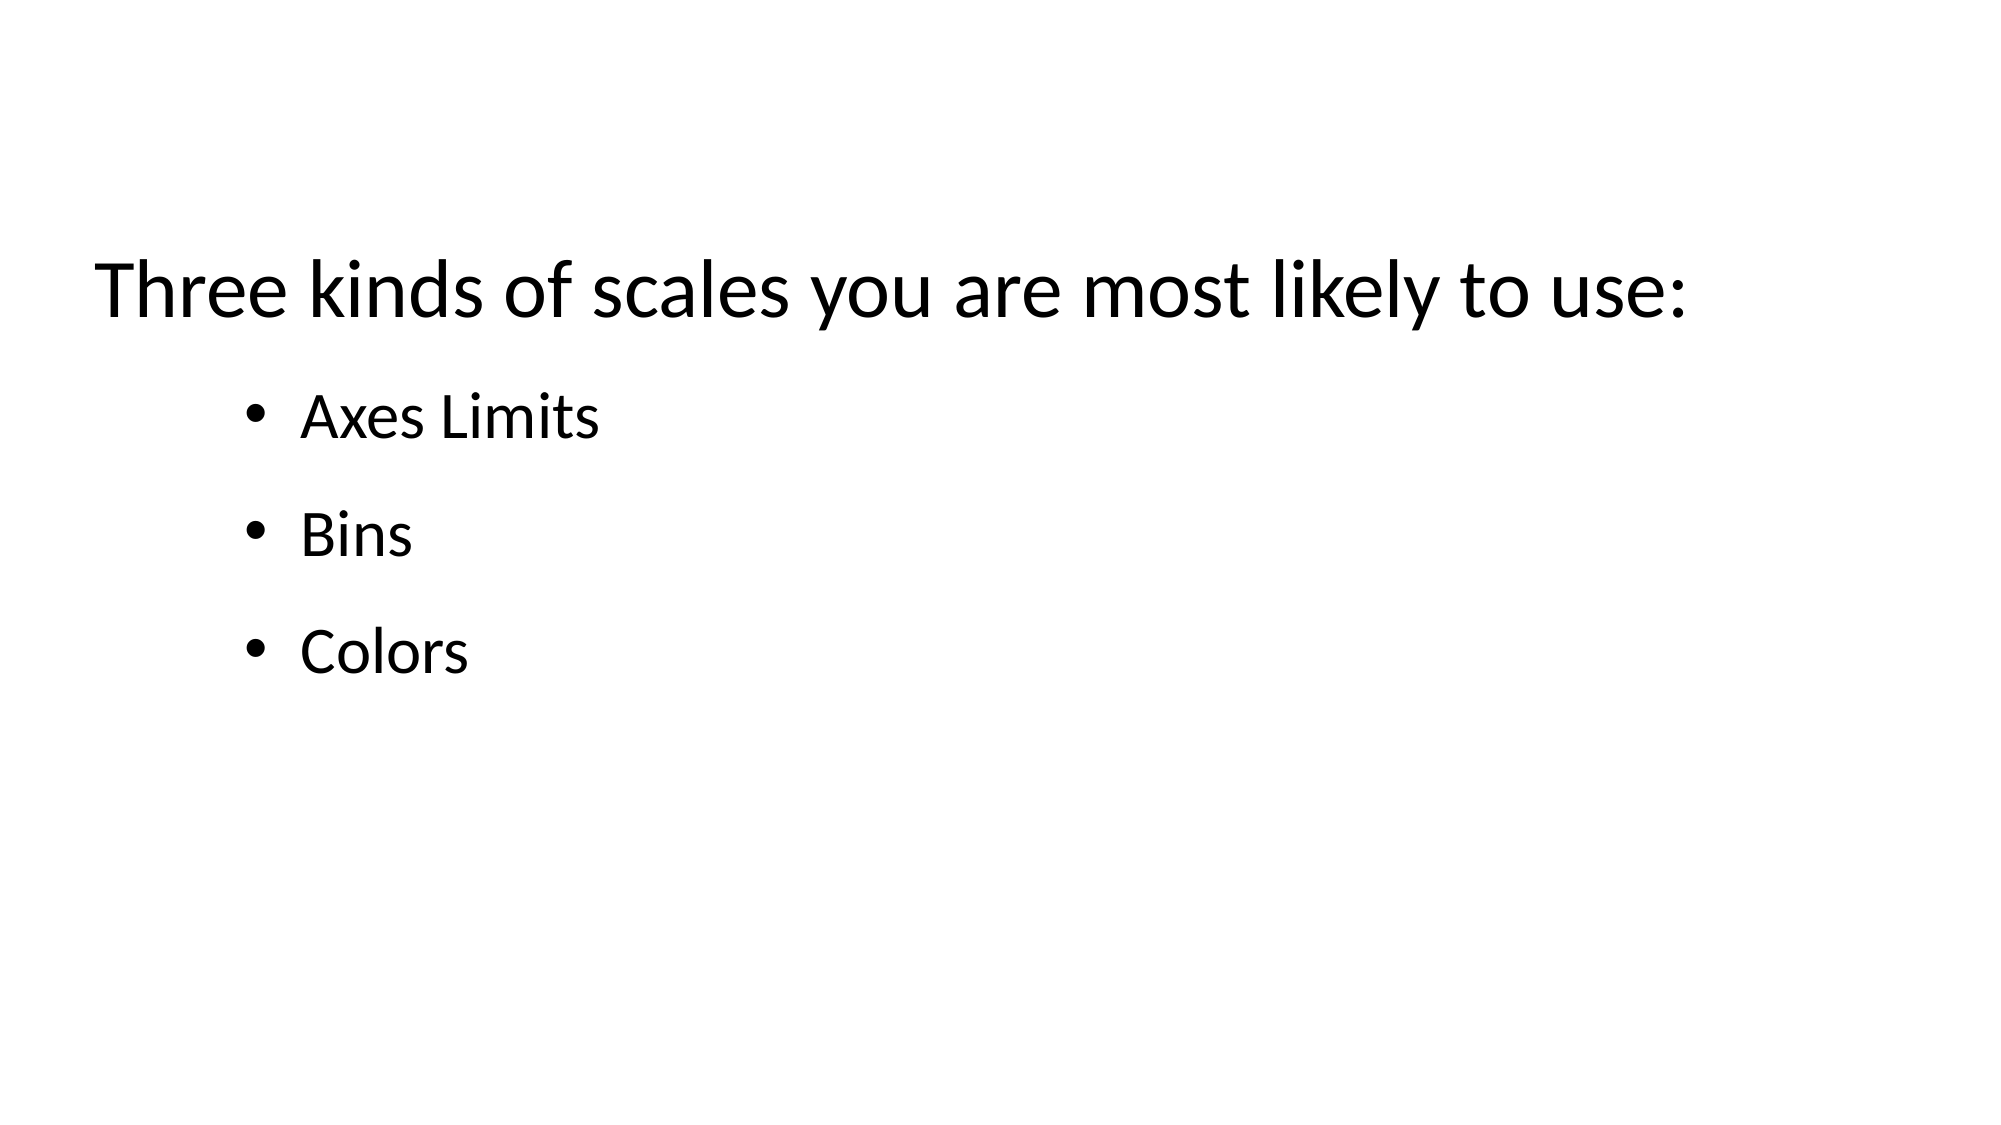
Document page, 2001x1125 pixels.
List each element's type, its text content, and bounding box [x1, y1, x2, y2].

text_box Three kinds of scales you are most likely to use: Axes Limits Bins Colors [79, 227, 1803, 695]
